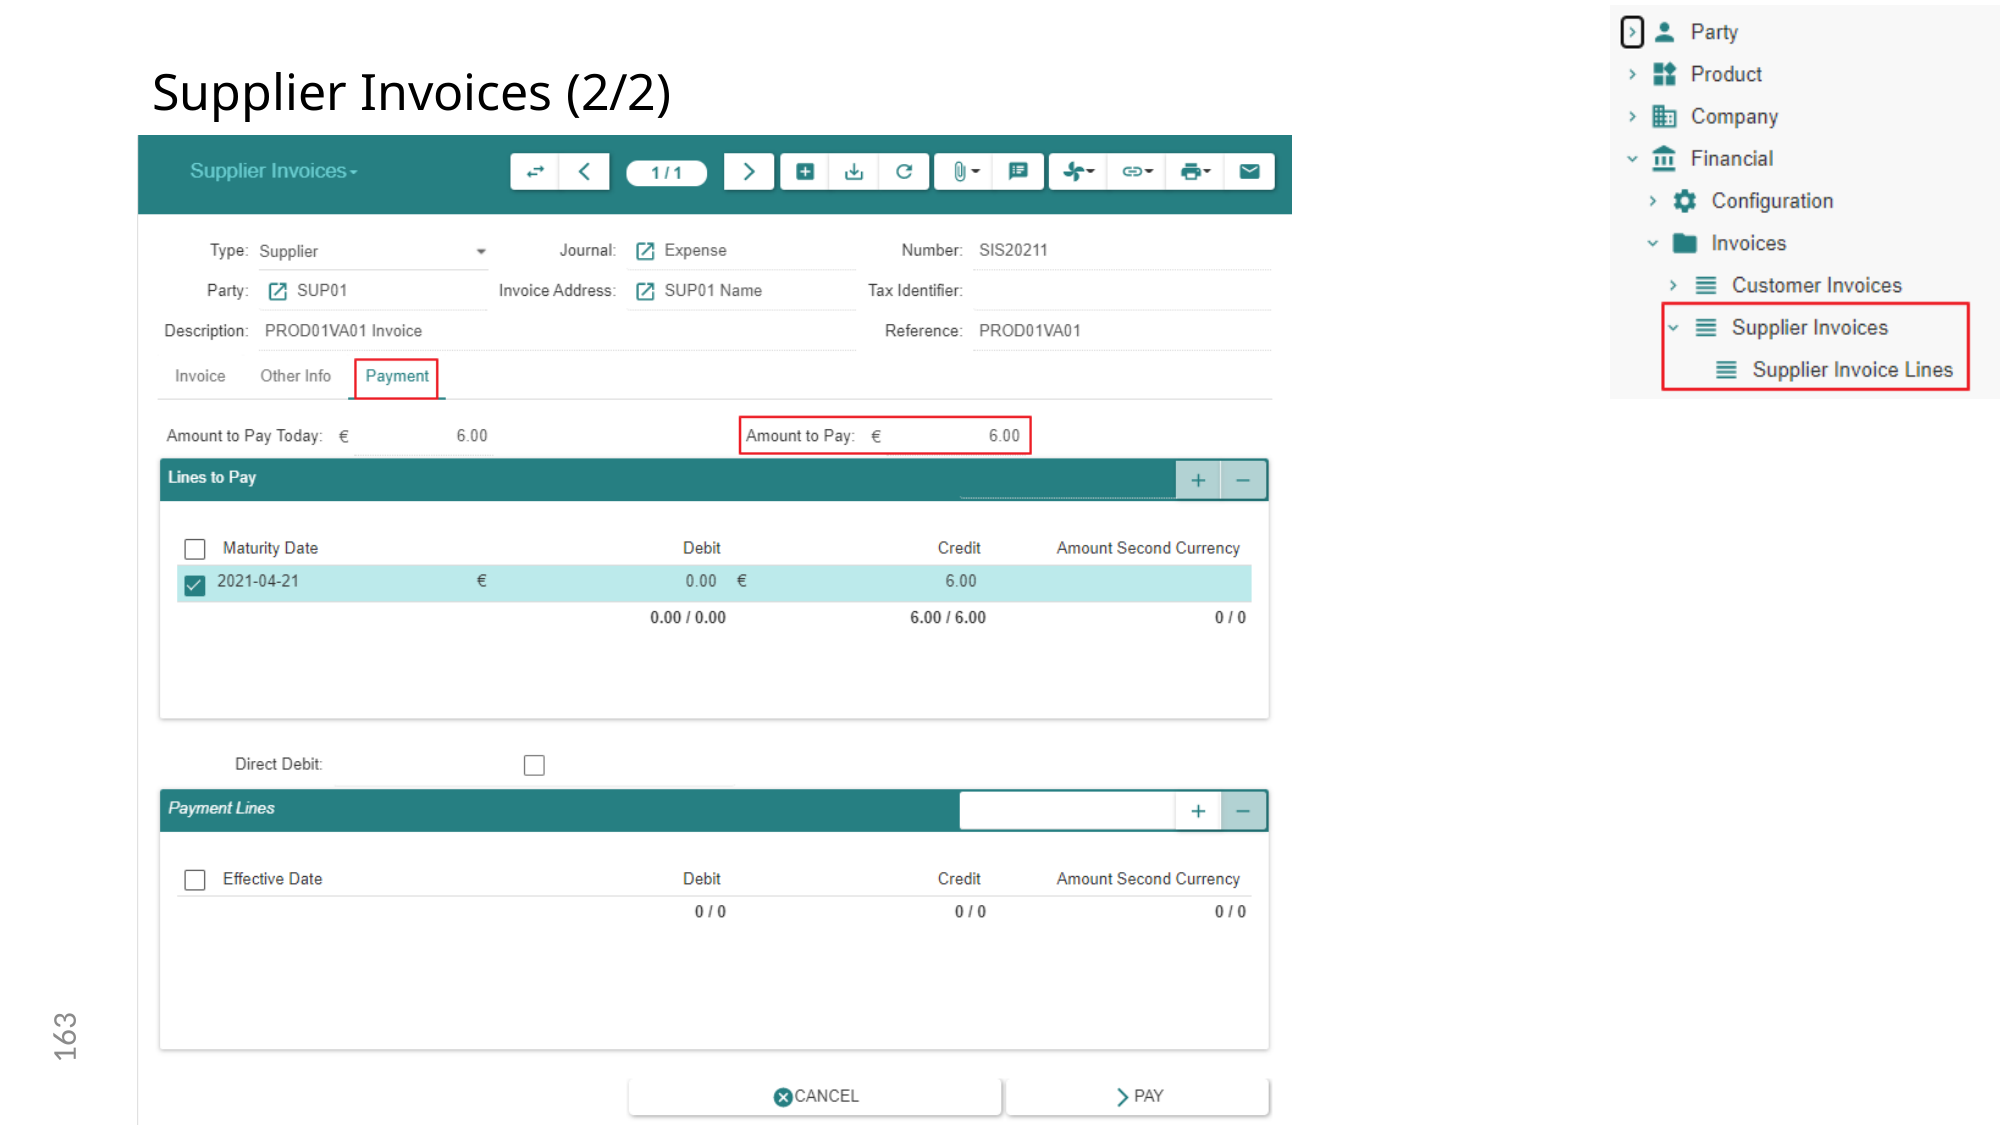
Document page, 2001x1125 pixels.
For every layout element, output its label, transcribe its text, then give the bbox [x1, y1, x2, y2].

slide_number 163 [32, 969, 93, 1108]
picture [1610, 5, 2000, 399]
title Supplier Invoices (2/2) [137, 59, 1610, 136]
picture [137, 135, 1292, 1125]
